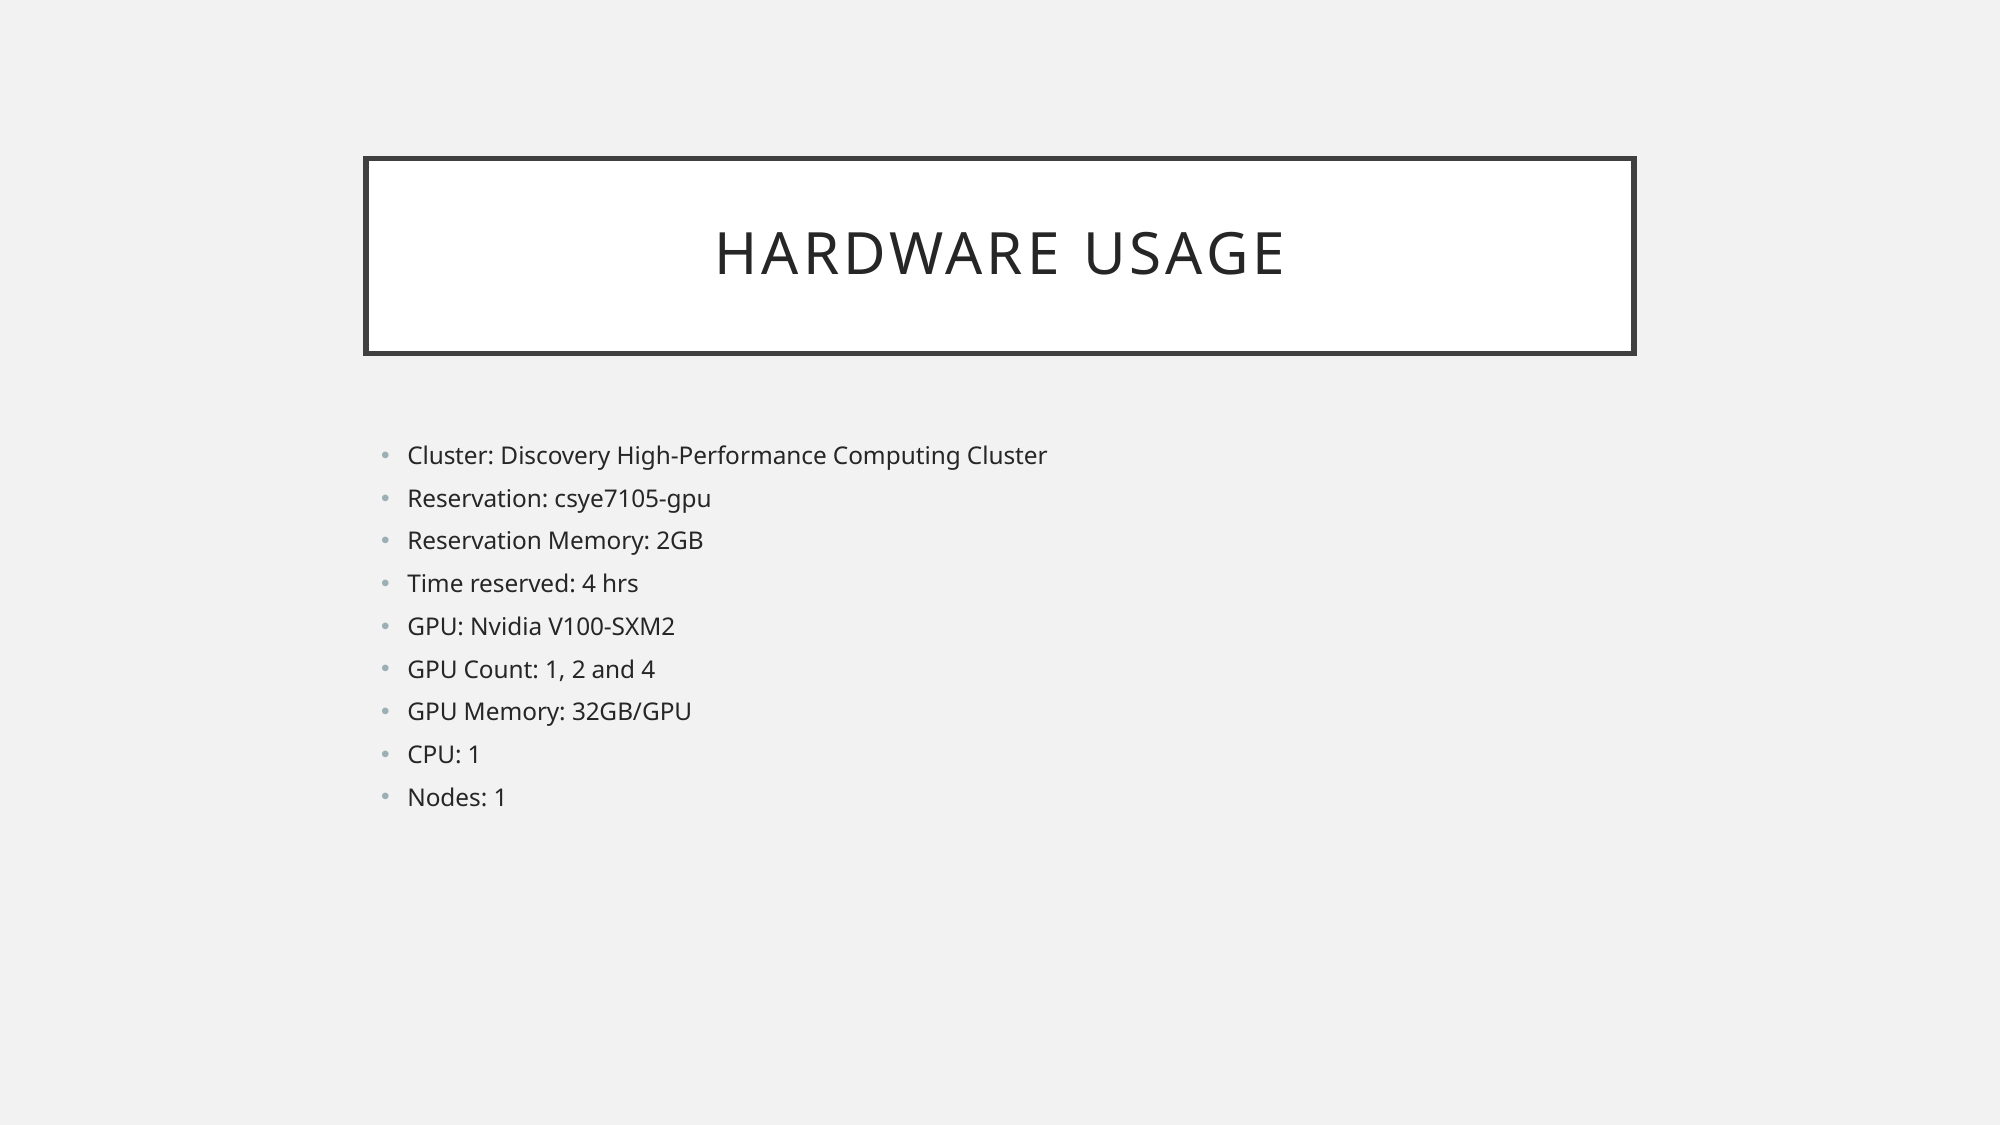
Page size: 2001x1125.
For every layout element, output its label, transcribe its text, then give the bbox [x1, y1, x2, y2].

title Hardware Usage [363, 156, 1637, 356]
list Cluster: Discovery High-Performance Computing Cluster Reservation: csye7105-gpu Reservation Memory: 2GB Time reserved: 4 hrs GPU: Nvidia V100-SXM2 GPU Count: 1, 2 and 4 GPU Memory: 32GB/GPU CPU: 1 Nodes: 1 [366, 432, 1634, 942]
